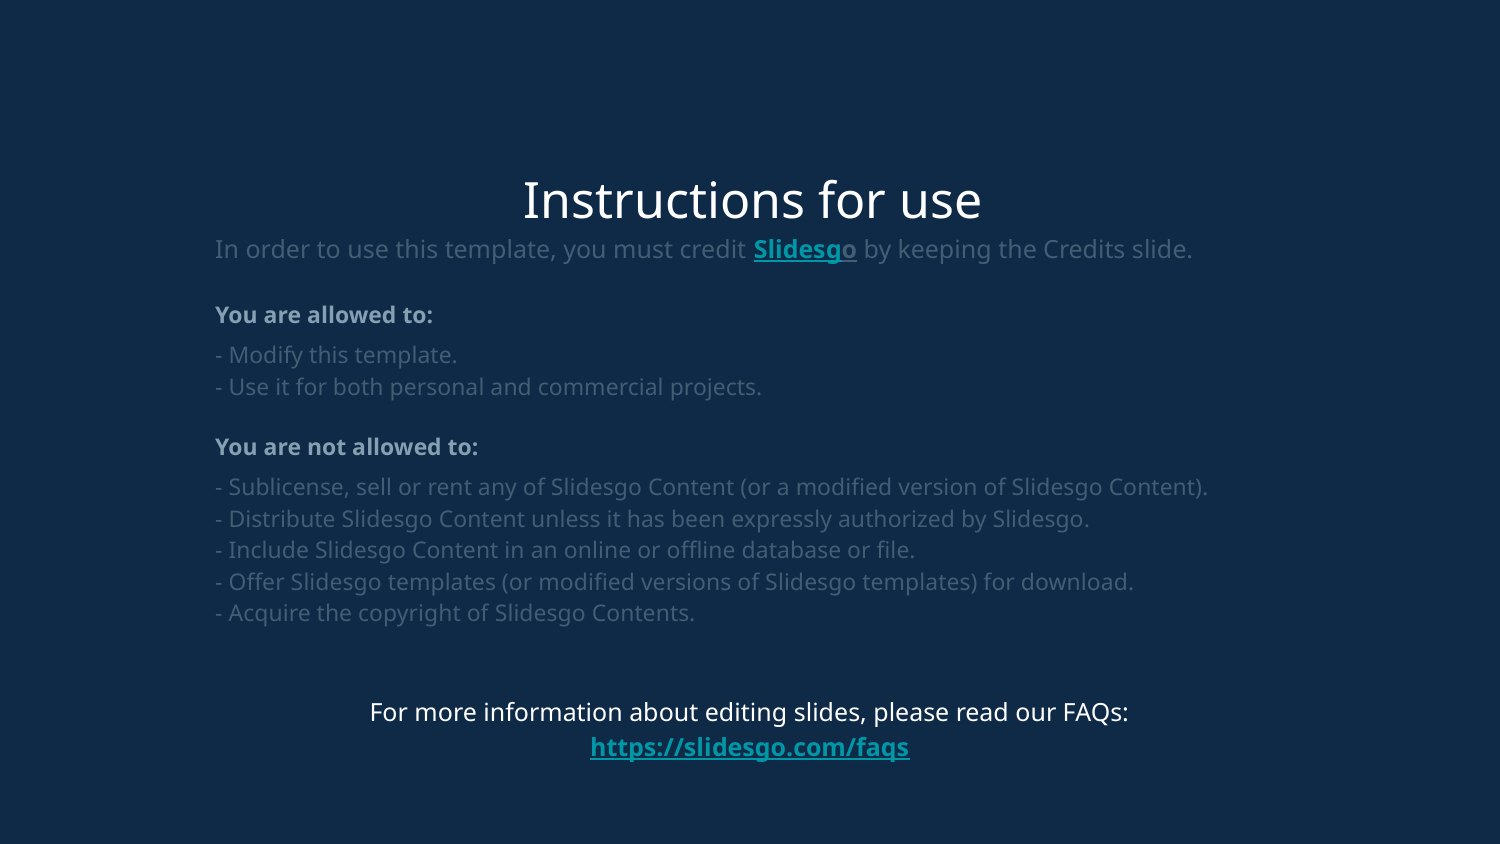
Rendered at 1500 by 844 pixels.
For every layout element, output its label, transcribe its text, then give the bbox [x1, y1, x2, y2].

title Instructions for use [175, 153, 1332, 233]
list In order to use this template, you must credit Slidesgo by keeping the Credits slide. You are allowed to: - Modify this template. - Use it for both personal and commercial projects. You are not allowed to: - Sublicense, sell or rent any of Slidesgo Content (or a modified version of Slidesgo Content). - Distribute Slidesgo Content unless it has been expressly authorized by Slidesgo. - Include Slidesgo Content in an online or offline database or file. - Offer Slidesgo templates (or modified versions of Slidesgo templates) for download. - Acquire the copyright of Slidesgo Contents. [200, 213, 1357, 286]
list For more information about editing slides, please read our FAQs: https://slidesgo.com/faqs [171, 676, 1328, 749]
